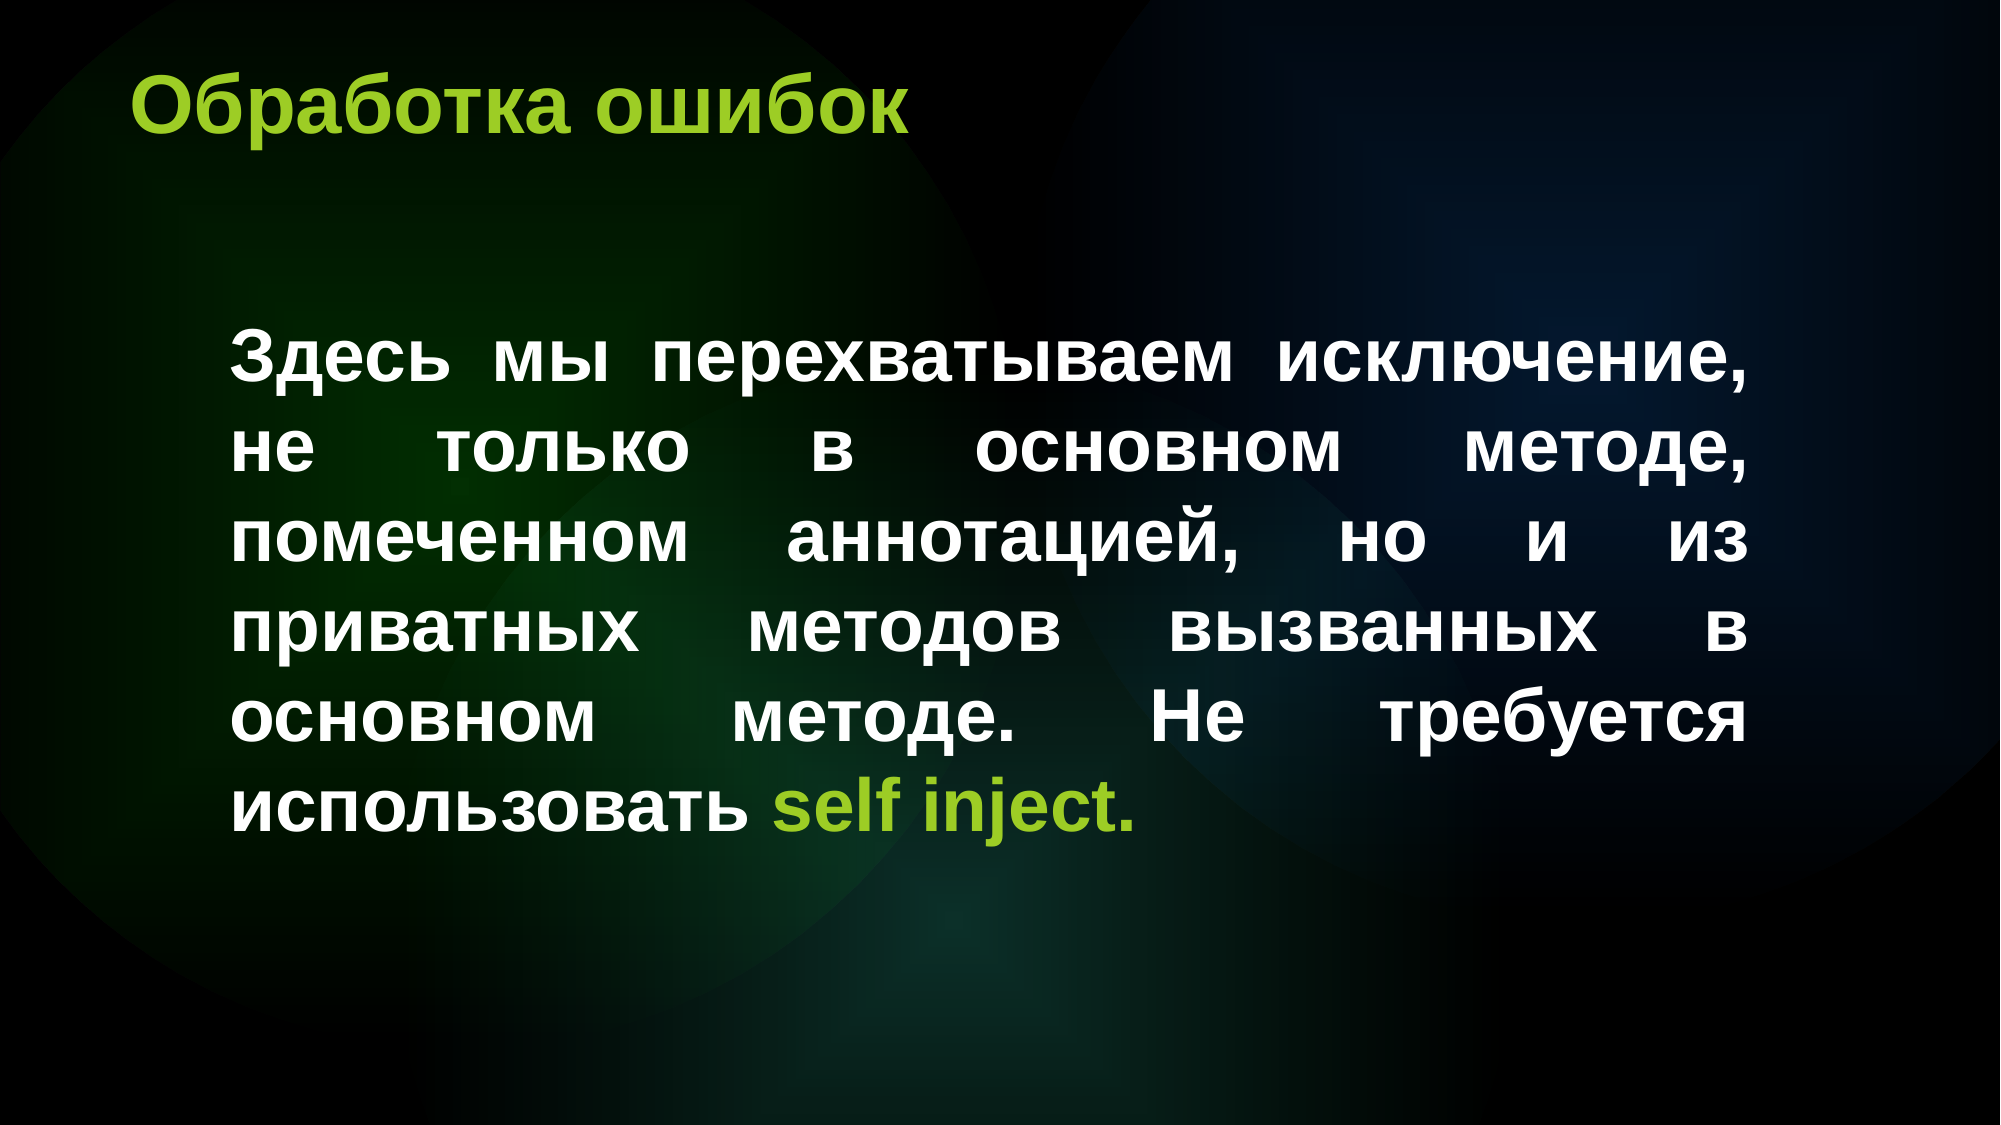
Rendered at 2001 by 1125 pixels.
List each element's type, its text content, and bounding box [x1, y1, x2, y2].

text_box Обработка ошибок [124, 73, 1209, 153]
text_box Здесь мы перехватываем исключение, не только в основном методе, помеченном аннотацией, но и из приватных методов вызванных в основном методе. Не требуется использовать self inject. [225, 302, 1755, 941]
